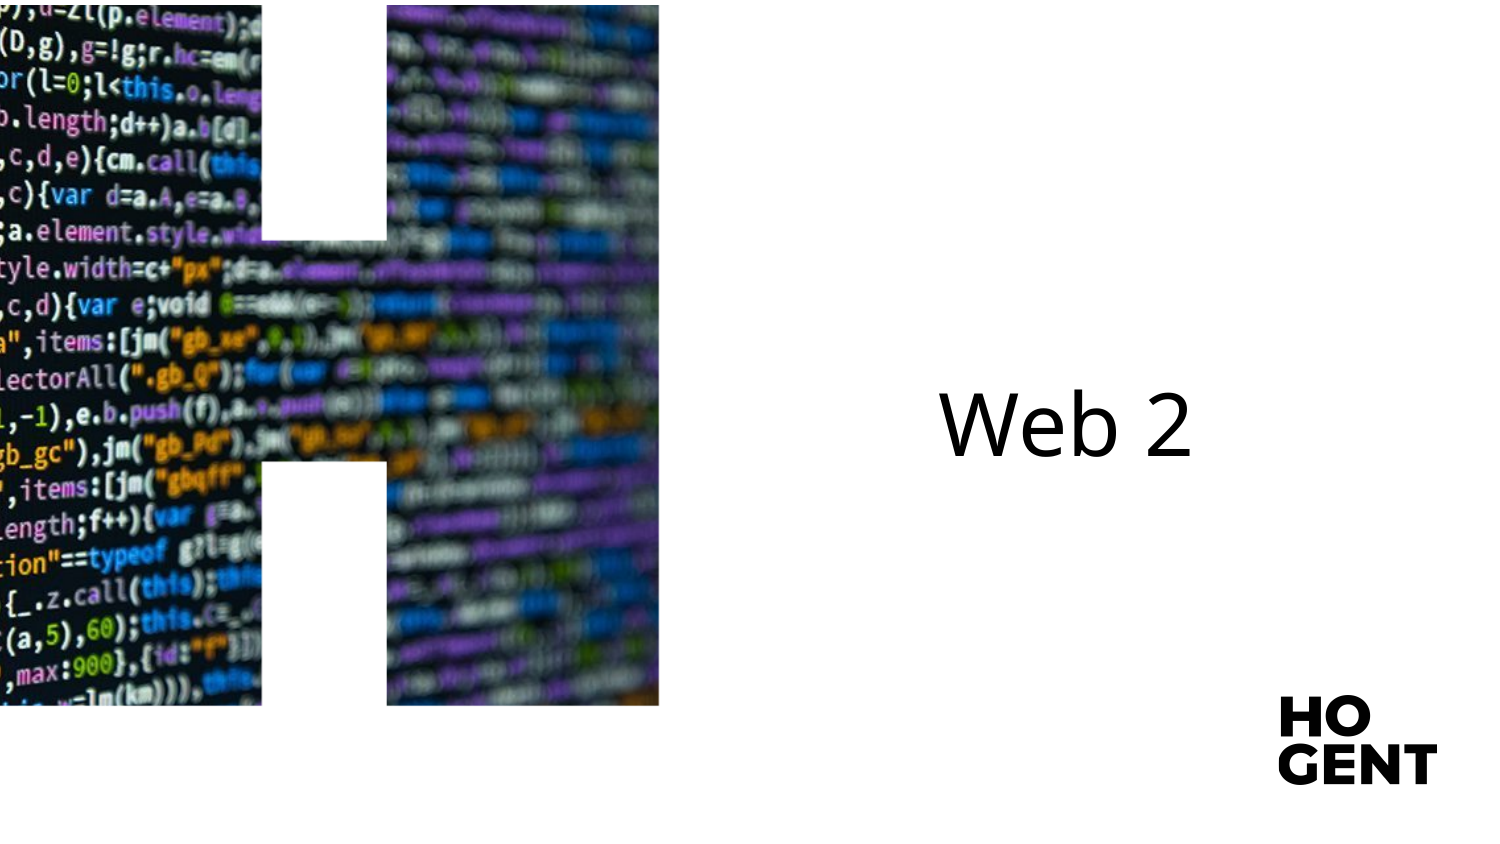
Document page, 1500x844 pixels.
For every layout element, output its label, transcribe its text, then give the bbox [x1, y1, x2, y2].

title Web 2 [1120, 266, 1500, 577]
picture [0, 0, 1116, 844]
